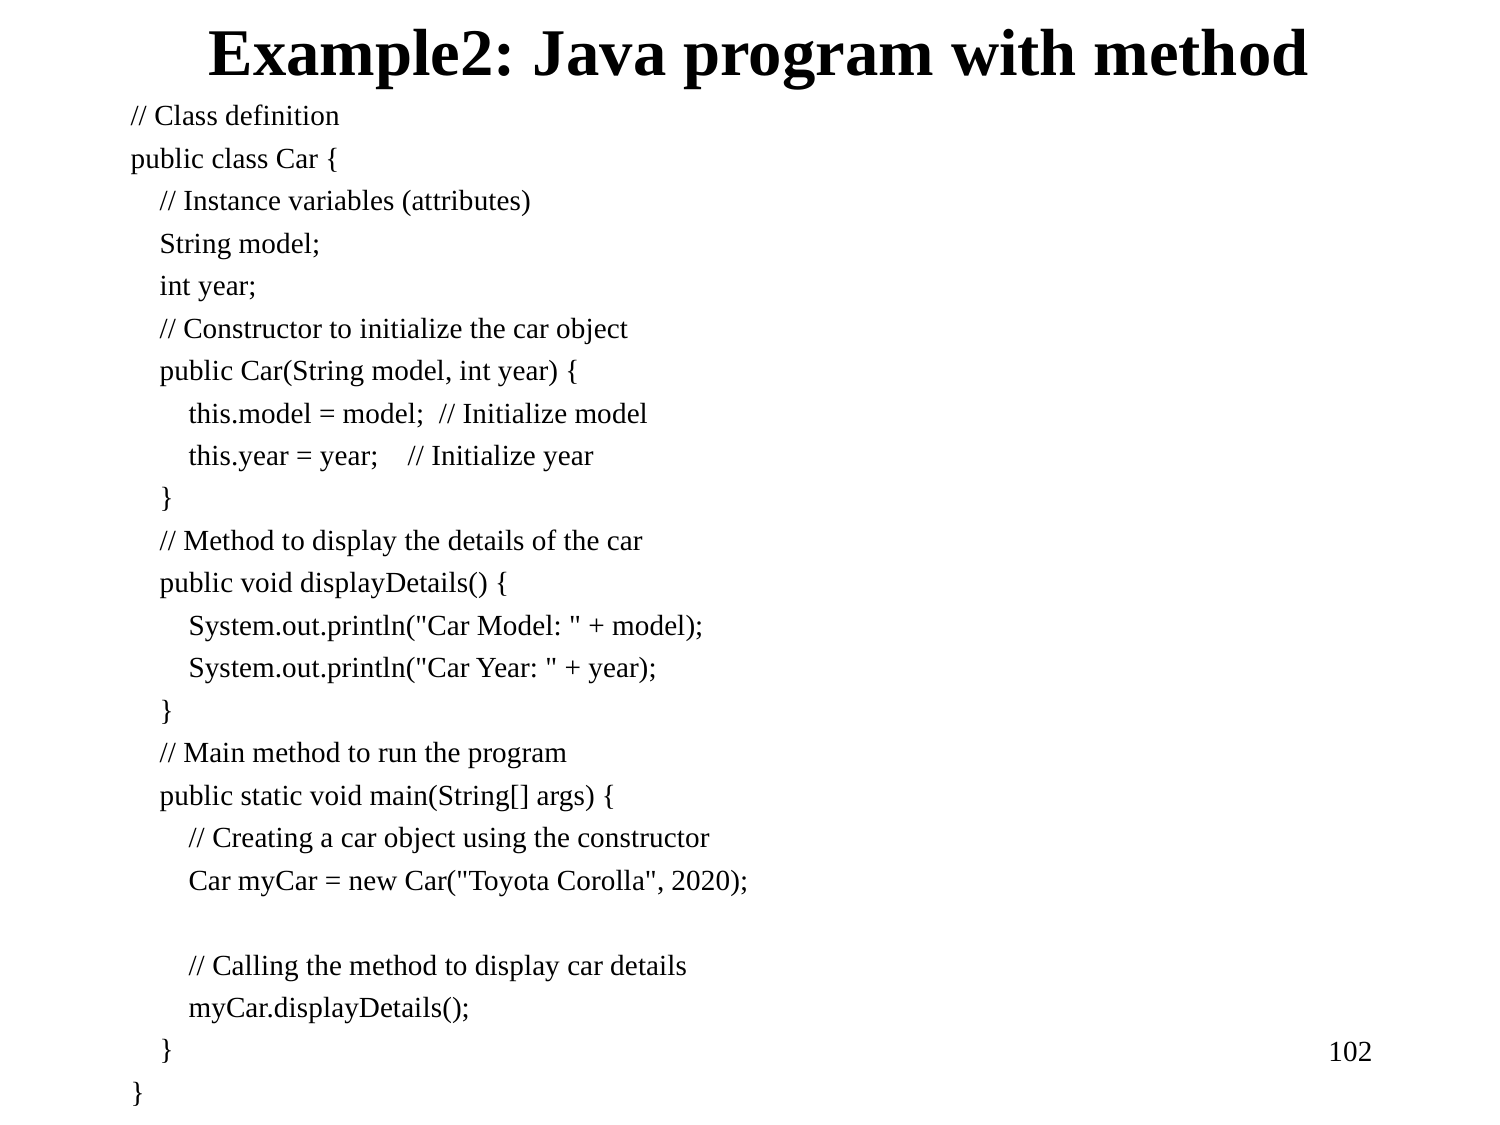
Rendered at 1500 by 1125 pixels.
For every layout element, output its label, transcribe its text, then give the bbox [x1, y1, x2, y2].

title Example2: Java program with method [121, 7, 1397, 89]
slide_number 102 [1074, 1025, 1388, 1100]
list // Class definition public class Car { // Instance variables (attributes) String model; int year; // Constructor to initialize the car object public Car(String model, int year) { this.model = model; // Initialize model this.year = year; // Initialize year } // Method to display the details of the car public void displayDetails() { System.out.println("Car Model: " + model); System.out.println("Car Year: " + year); } // Main method to run the program public static void main(String[] args) { // Creating a car object using the constructor Car myCar = new Car("Toyota Corolla", 2020); // Calling the method to display car details myCar.displayDetails(); } } [96, 89, 1422, 1125]
